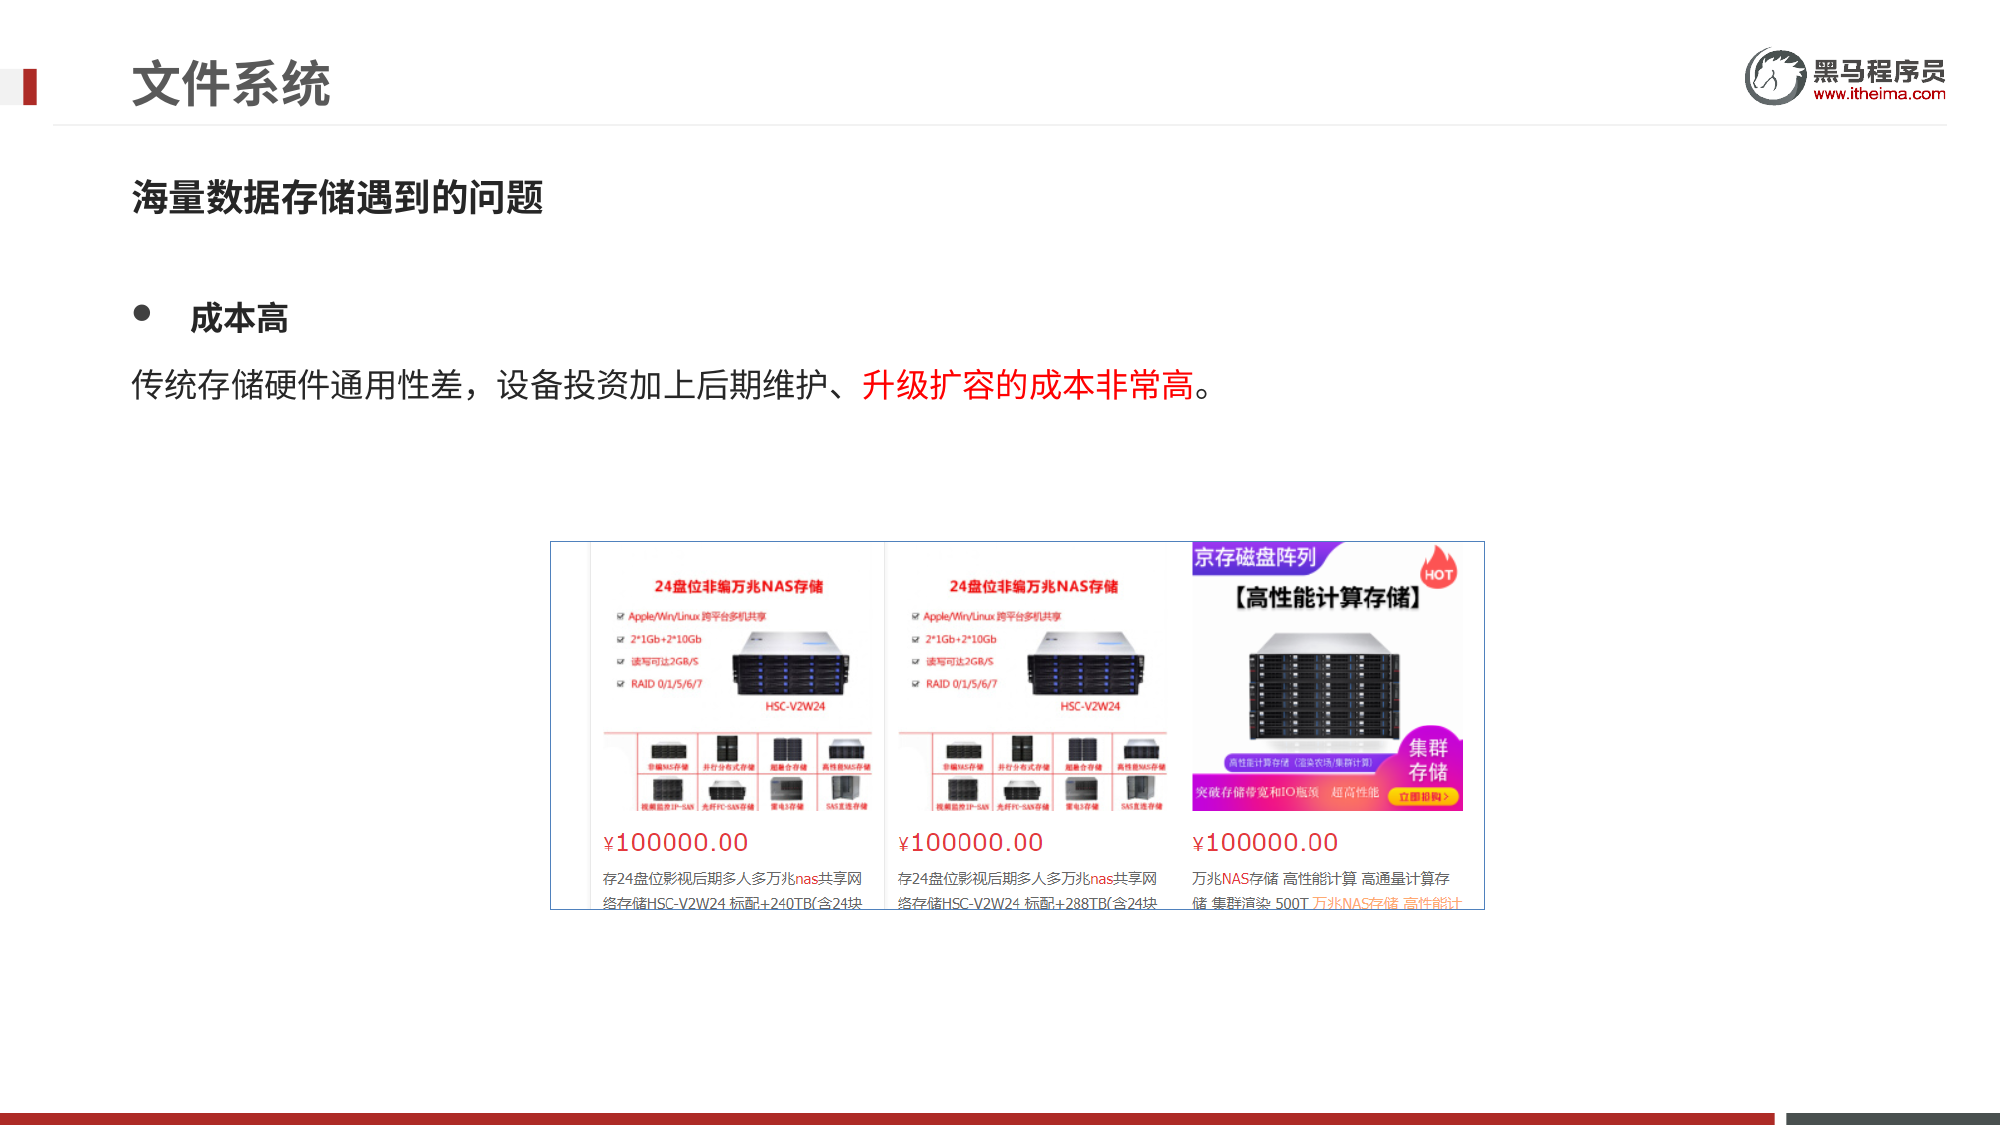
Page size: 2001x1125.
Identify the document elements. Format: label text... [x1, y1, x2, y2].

picture [1744, 46, 1946, 106]
list 海量数据存储遇到的问题 [116, 154, 1880, 239]
picture [550, 541, 1485, 911]
list 成本高 传统存储硬件通用性差，设备投资加上后期维护、升级扩容的成本非常高。 [116, 270, 1880, 963]
title 文件系统 [116, 40, 1556, 125]
